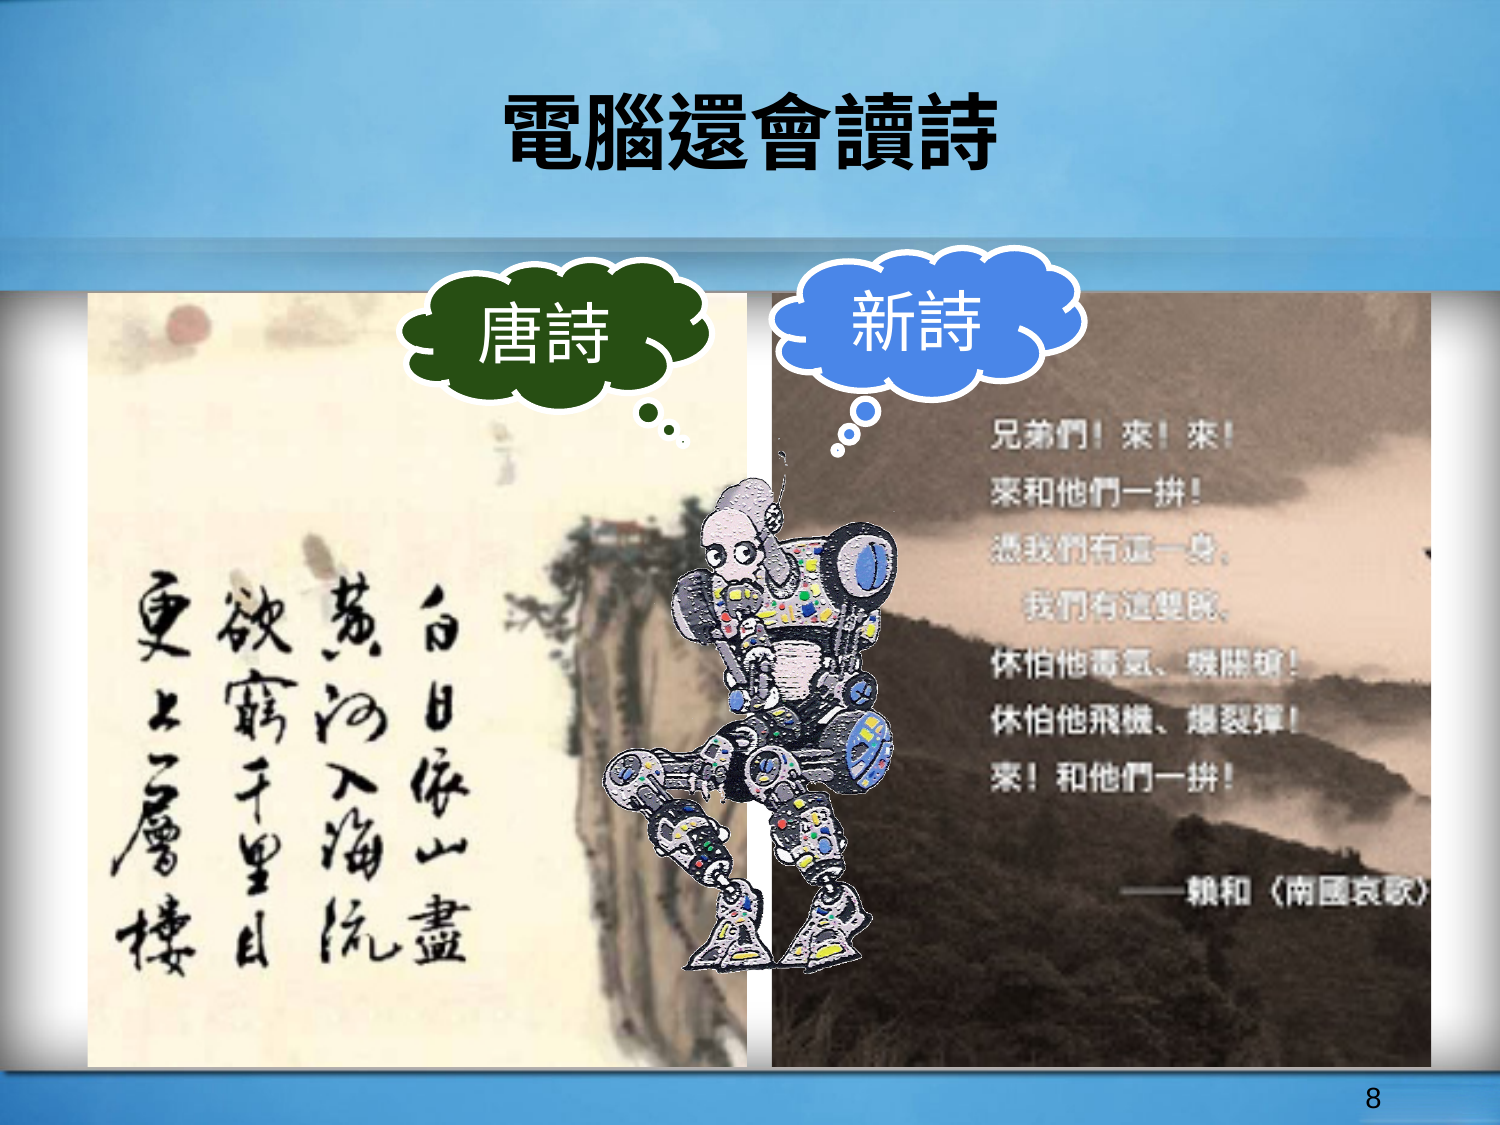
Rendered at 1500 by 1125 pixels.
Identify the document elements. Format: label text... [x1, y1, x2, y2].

text_box 唐詩 [431, 259, 701, 292]
title 電腦還會讀詩 [78, 27, 1422, 232]
slide_number ‹#› [1350, 1074, 1488, 1118]
picture [0, 0, 1500, 1125]
text_box 新詩 [799, 248, 1078, 292]
